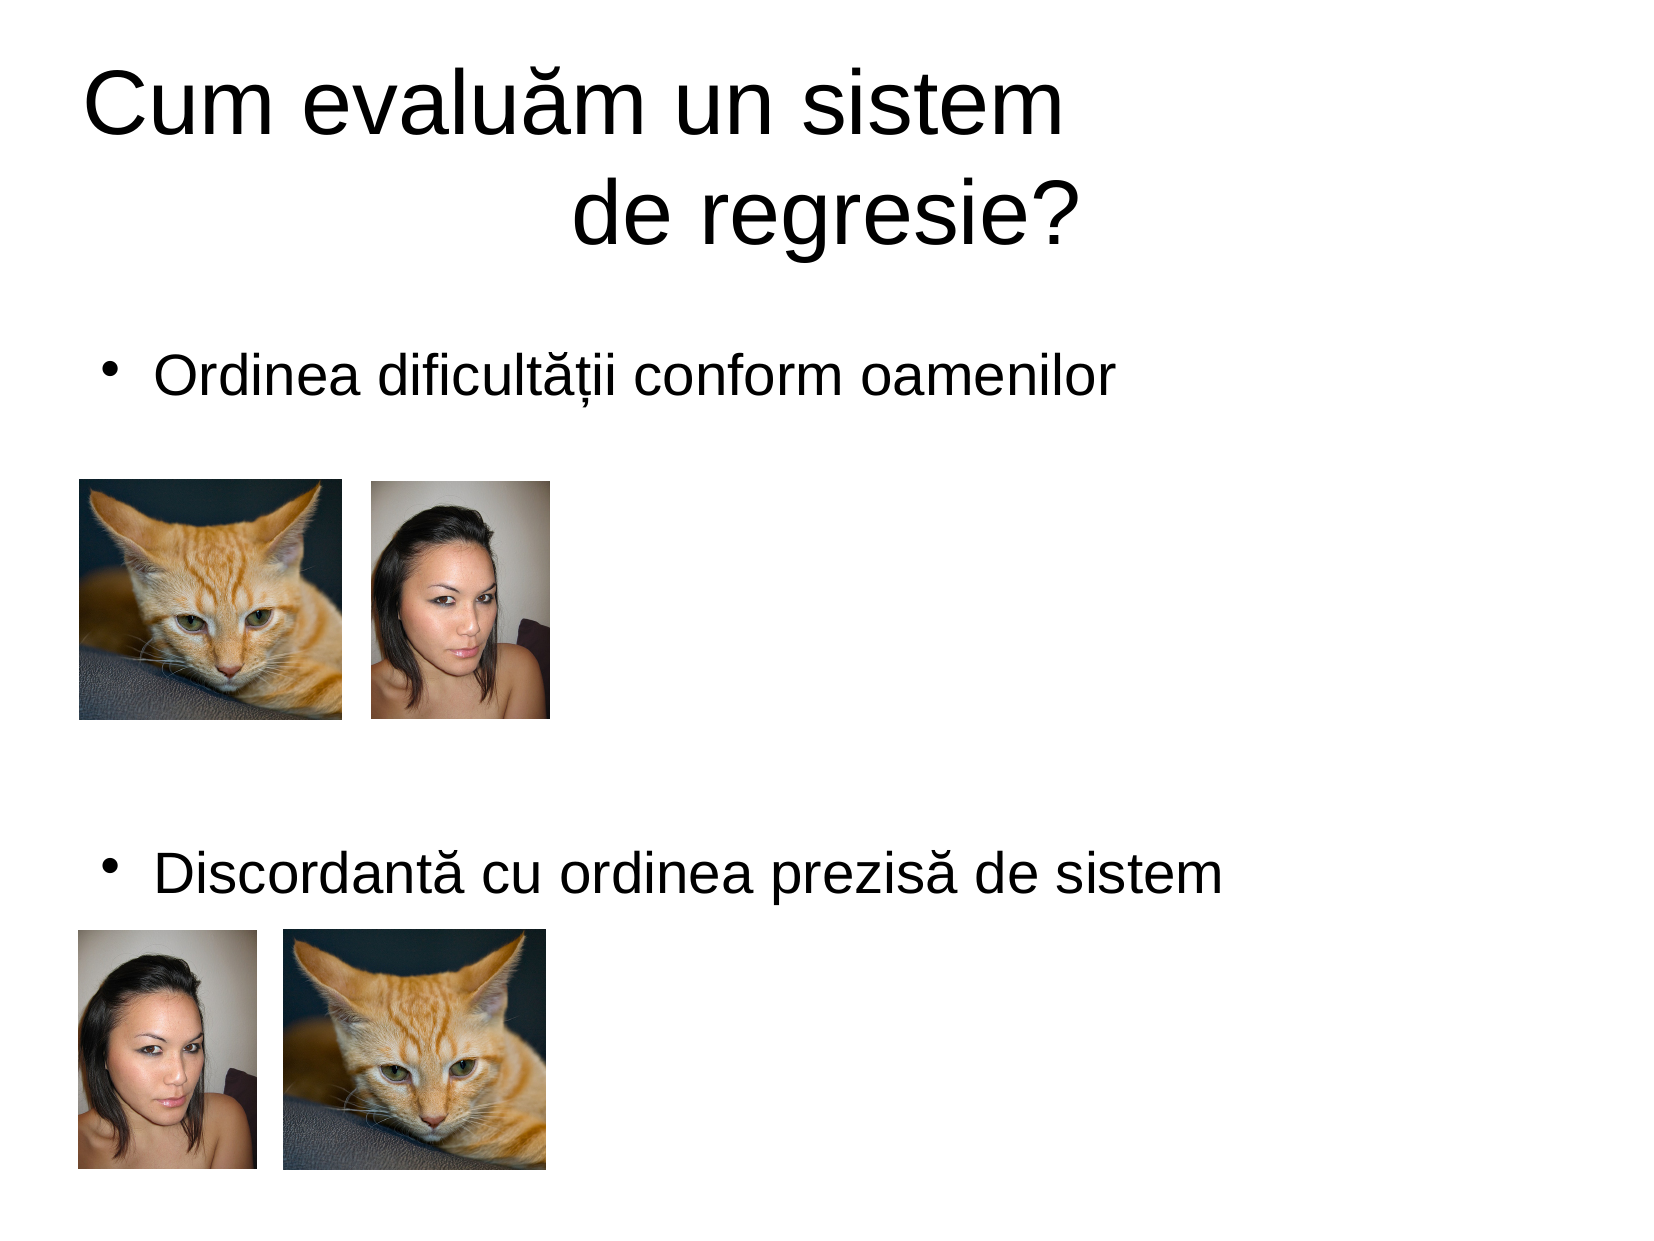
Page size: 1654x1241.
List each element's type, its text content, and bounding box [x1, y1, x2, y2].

text_box Ordinea dificultății conform oamenilor Discordantă cu ordinea prezisă de sistem [82, 337, 1571, 1057]
picture [78, 930, 257, 1169]
picture [370, 481, 550, 719]
picture [283, 929, 546, 1170]
picture [79, 479, 342, 721]
text_box Cum evaluăm un sistem de regresie? [82, 49, 1571, 257]
